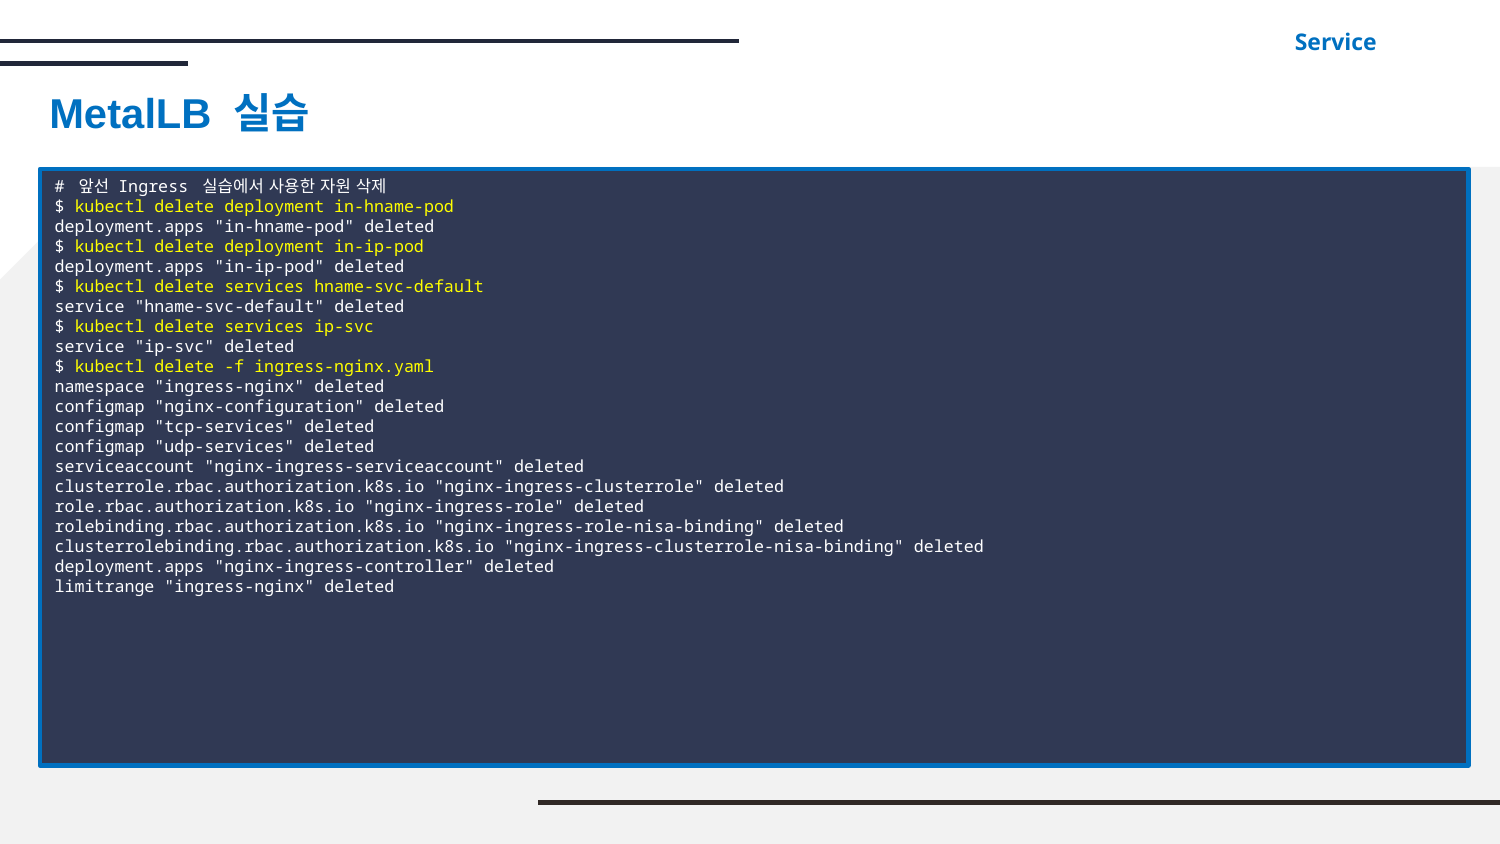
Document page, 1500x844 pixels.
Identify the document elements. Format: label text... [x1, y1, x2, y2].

text_box Service [952, 17, 1392, 65]
text_box MetalLB 실습 [34, 88, 1469, 136]
text_box # 앞선 Ingress 실습에서 사용한 자원 삭제 $ kubectl delete deployment in-hname-pod deployment.apps "in-hname-pod" deleted $ kubectl delete deployment in-ip-pod deployment.apps "in-ip-pod" deleted $ kubectl delete services hname-svc-default service "hname-svc-default" deleted $ kubectl delete services ip-svc service "ip-svc" deleted $ kubectl delete -f ingress-nginx.yaml namespace "ingress-nginx" deleted configmap "nginx-configuration" deleted configmap "tcp-services" deleted configmap "udp-services" deleted serviceaccount "nginx-ingress-serviceaccount" deleted clusterrole.rbac.authorization.k8s.io "nginx-ingress-clusterrole" deleted role.rbac.authorization.k8s.io "nginx-ingress-role" deleted rolebinding.rbac.authorization.k8s.io "nginx-ingress-role-nisa-binding" deleted clusterrolebinding.rbac.authorization.k8s.io "nginx-ingress-clusterrole-nisa-binding" deleted deployment.apps "nginx-ingress-controller" deleted limitrange "ingress-nginx" deleted [38, 167, 1471, 768]
